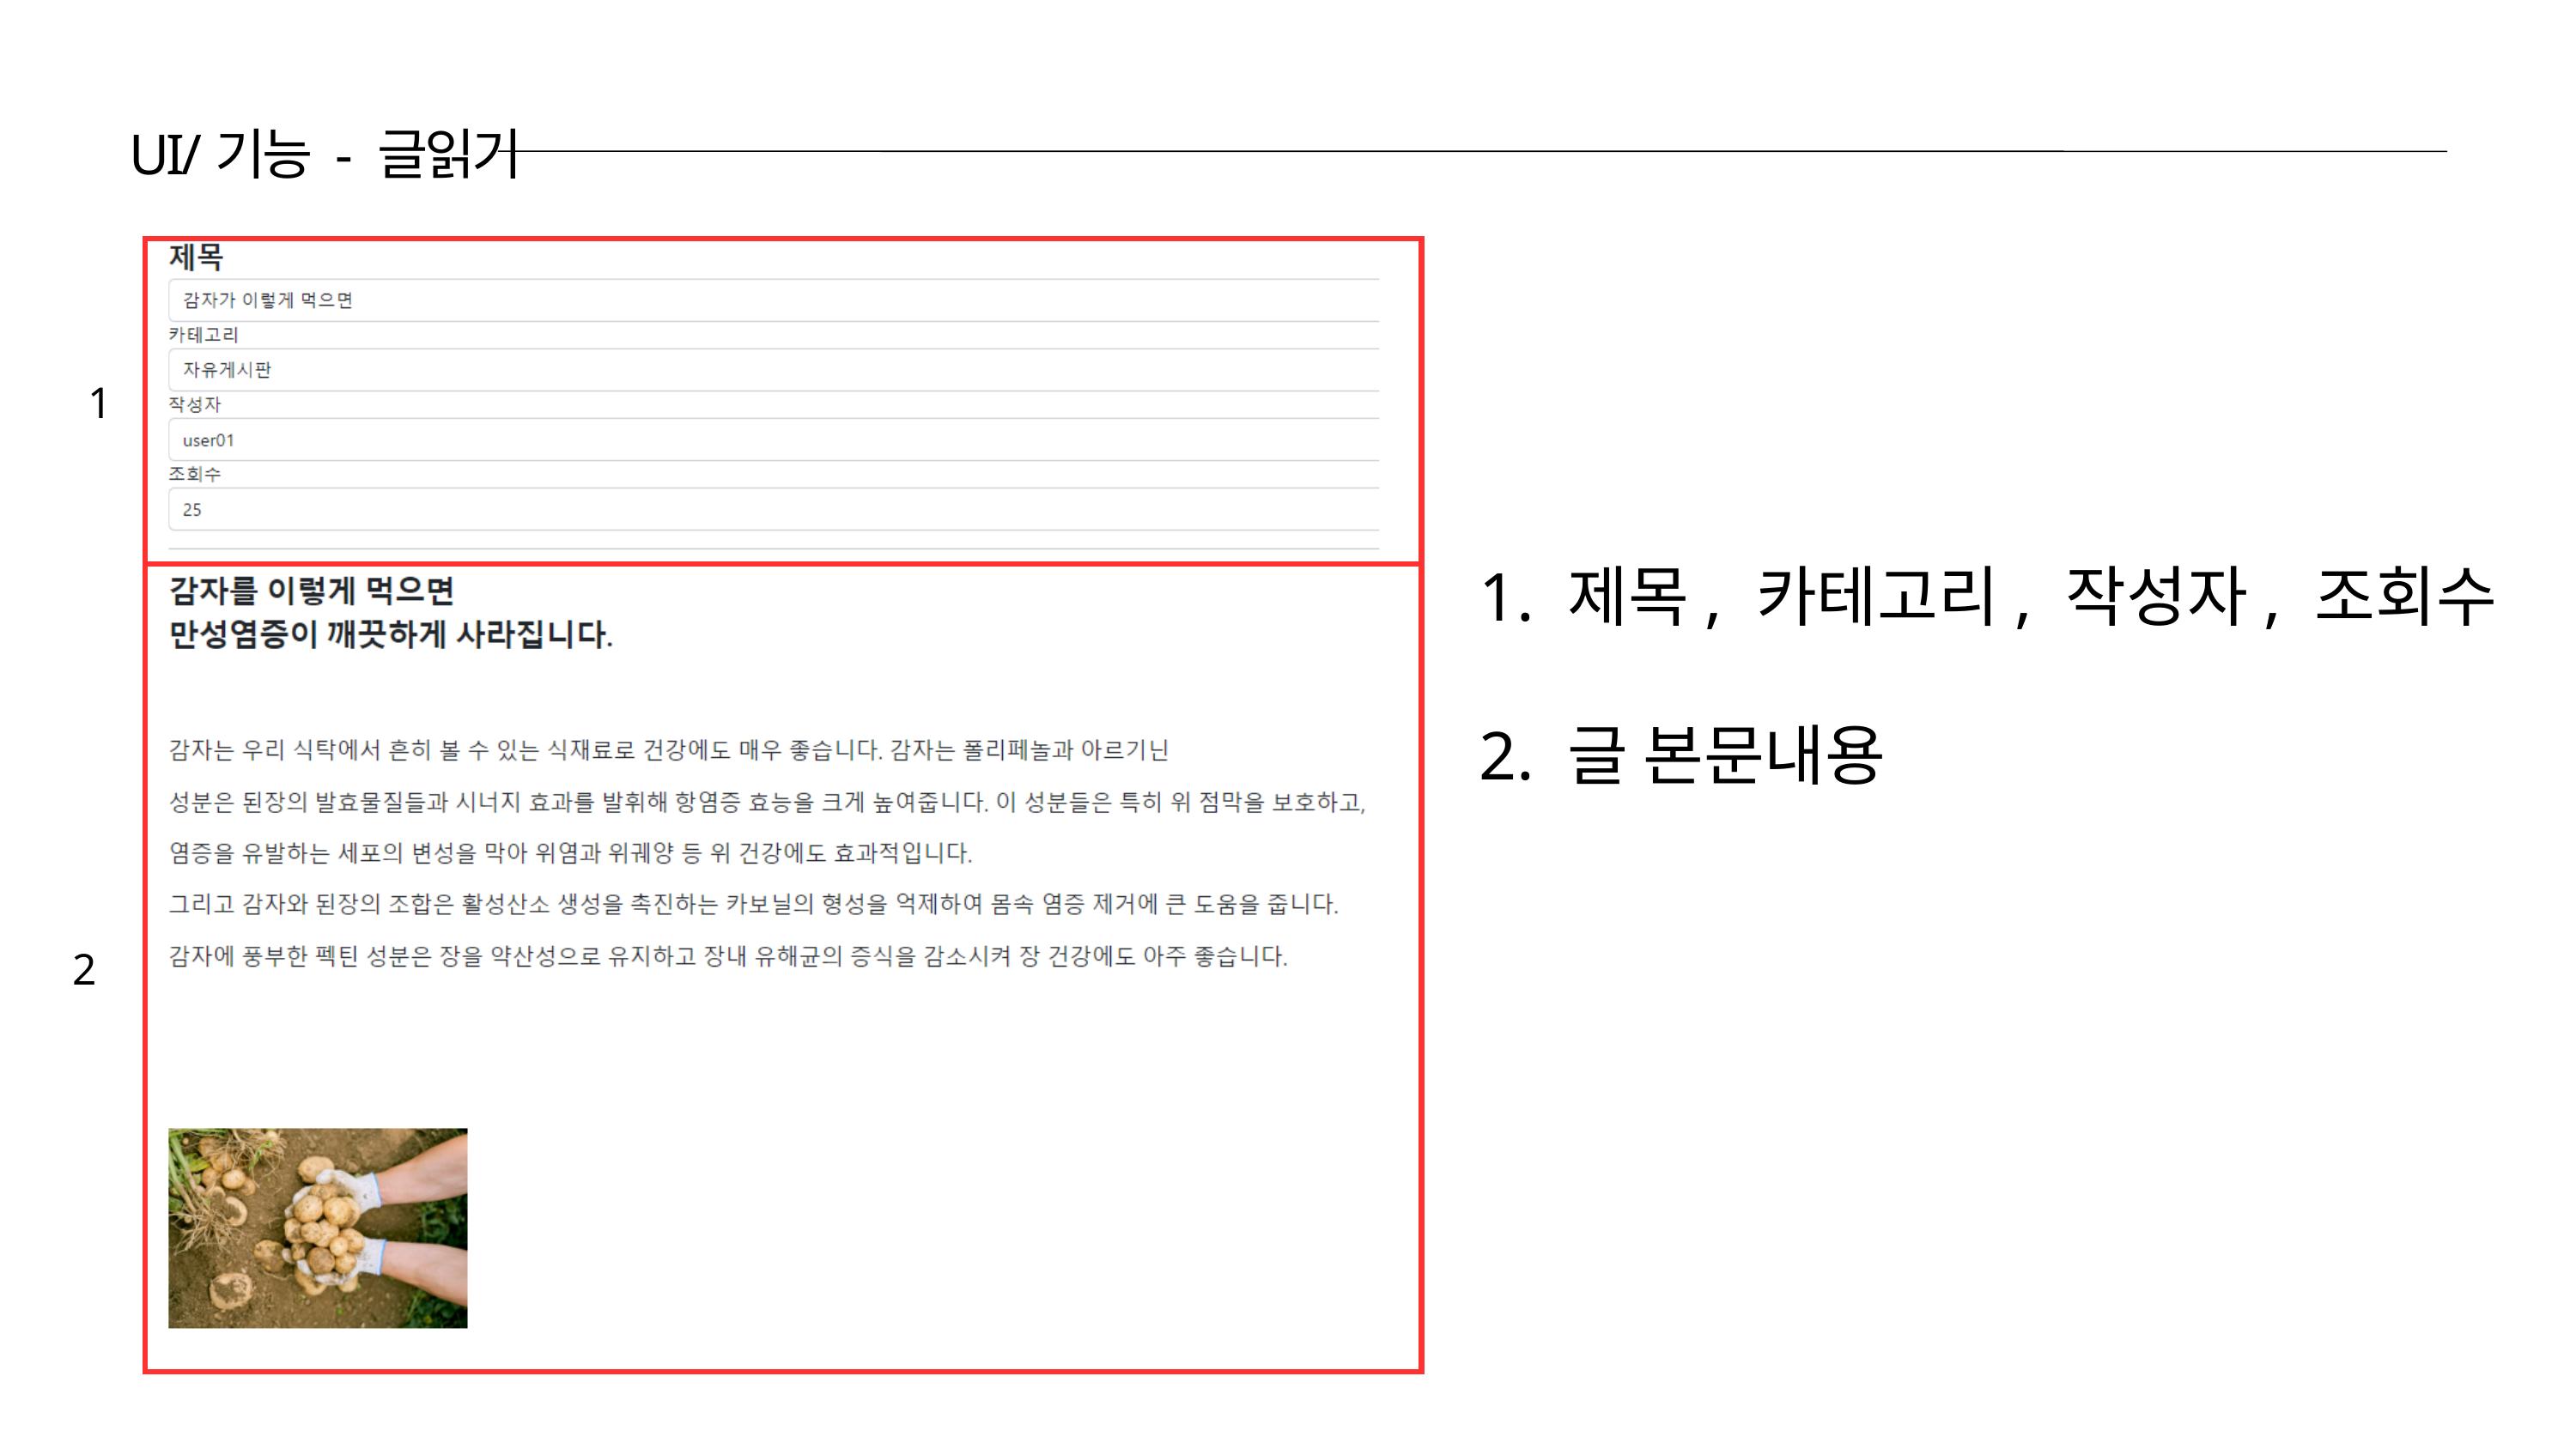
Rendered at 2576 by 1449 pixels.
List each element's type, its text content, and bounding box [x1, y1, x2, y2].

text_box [144, 563, 1422, 1373]
text_box 1. 제목, 카테고리, 작성자, 조회수 2. 글 본문내용 [1479, 555, 2576, 952]
text_box UI/기능 - 글읽기 [129, 108, 656, 186]
text_box 2 [72, 943, 130, 994]
text_box 1 [87, 376, 140, 427]
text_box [144, 238, 1422, 563]
